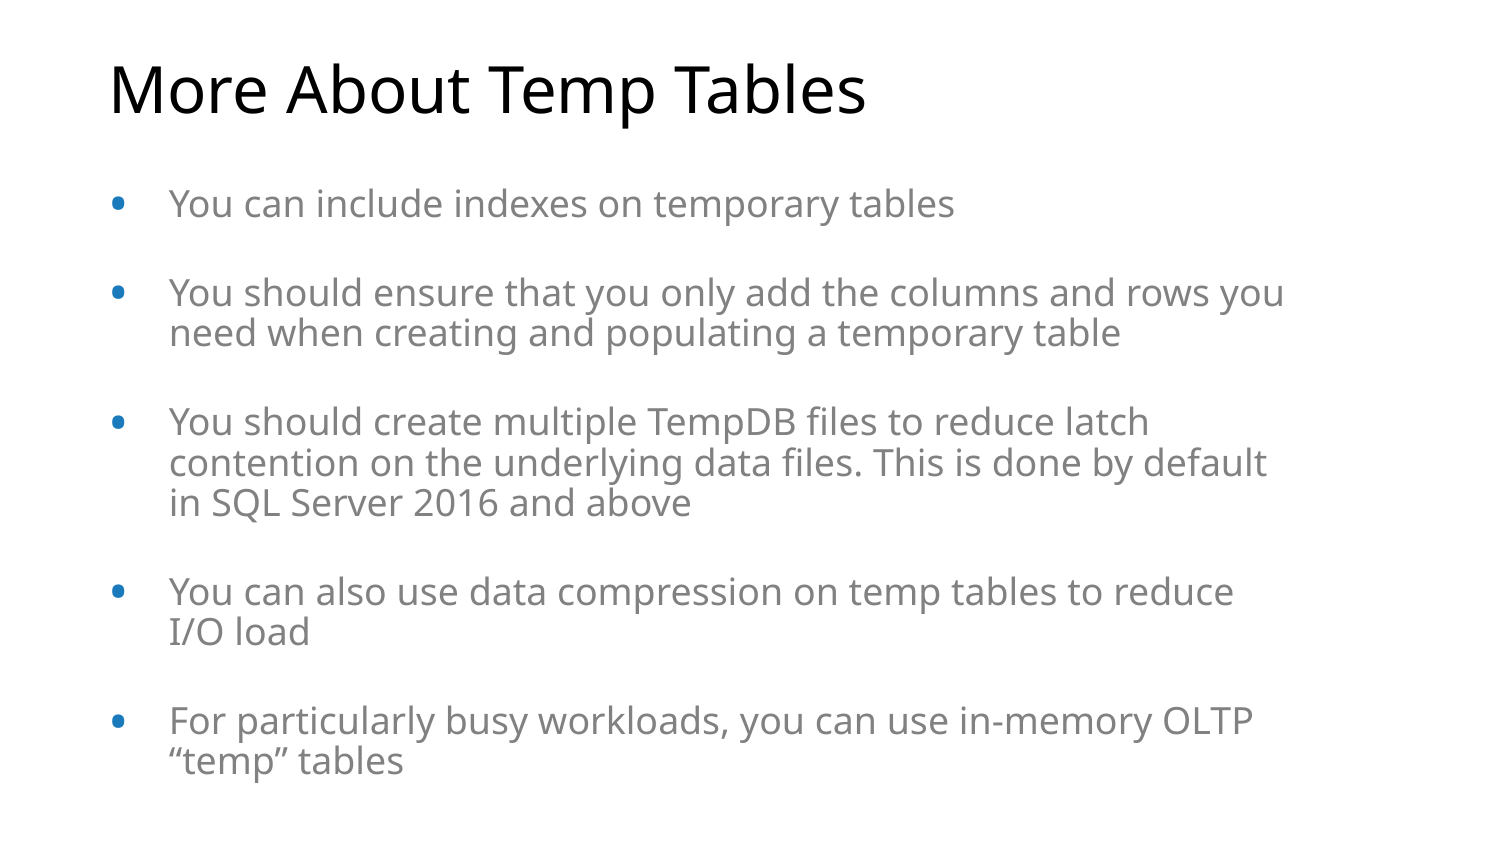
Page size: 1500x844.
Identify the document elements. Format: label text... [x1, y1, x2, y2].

title More About Temp Tables [93, 49, 1259, 136]
list You can include indexes on temporary tables You should ensure that you only add the columns and rows you need when creating and populating a temporary table You should create multiple TempDB files to reduce latch contention on the underlying data files. This is done by default in SQL Server 2016 and above You can also use data compression on temp tables to reduce I/O load For particularly busy workloads, you can use in-memory OLTP “temp” tables [93, 177, 1309, 766]
